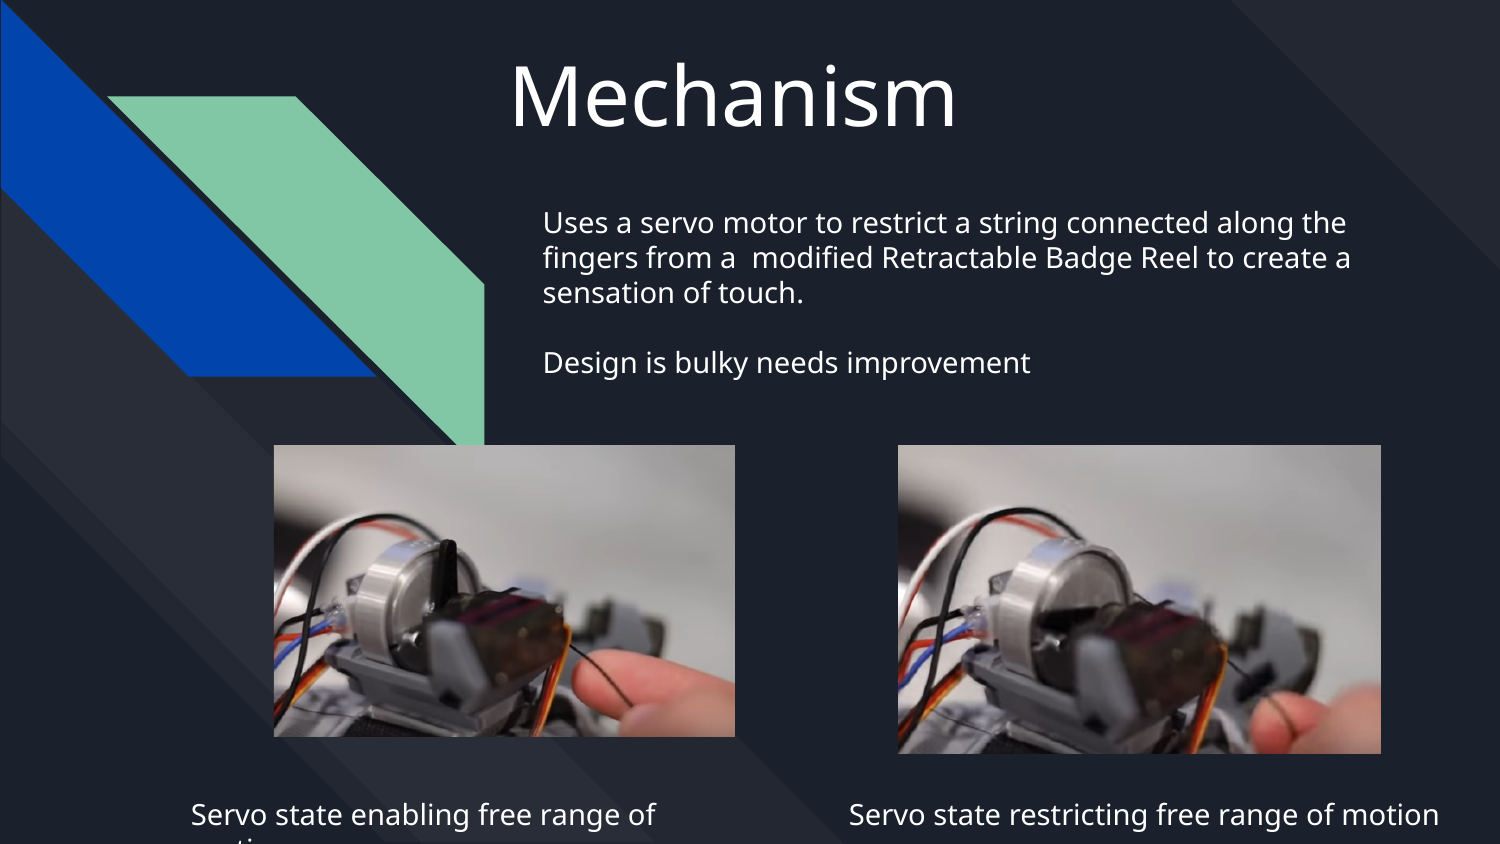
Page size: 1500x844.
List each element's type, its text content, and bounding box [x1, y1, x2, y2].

text_box Servo state restricting free range of motion [834, 781, 1500, 844]
picture [898, 445, 1382, 754]
text_box Servo state enabling free range of motion [175, 781, 738, 844]
title Mechanism [493, 28, 1317, 178]
text_box Uses a servo motor to restrict a string connected along the fingers from a modified Retractable Badge Reel to create a sensation of touch. Design is bulky needs improvement [527, 189, 1408, 394]
picture [273, 445, 736, 754]
